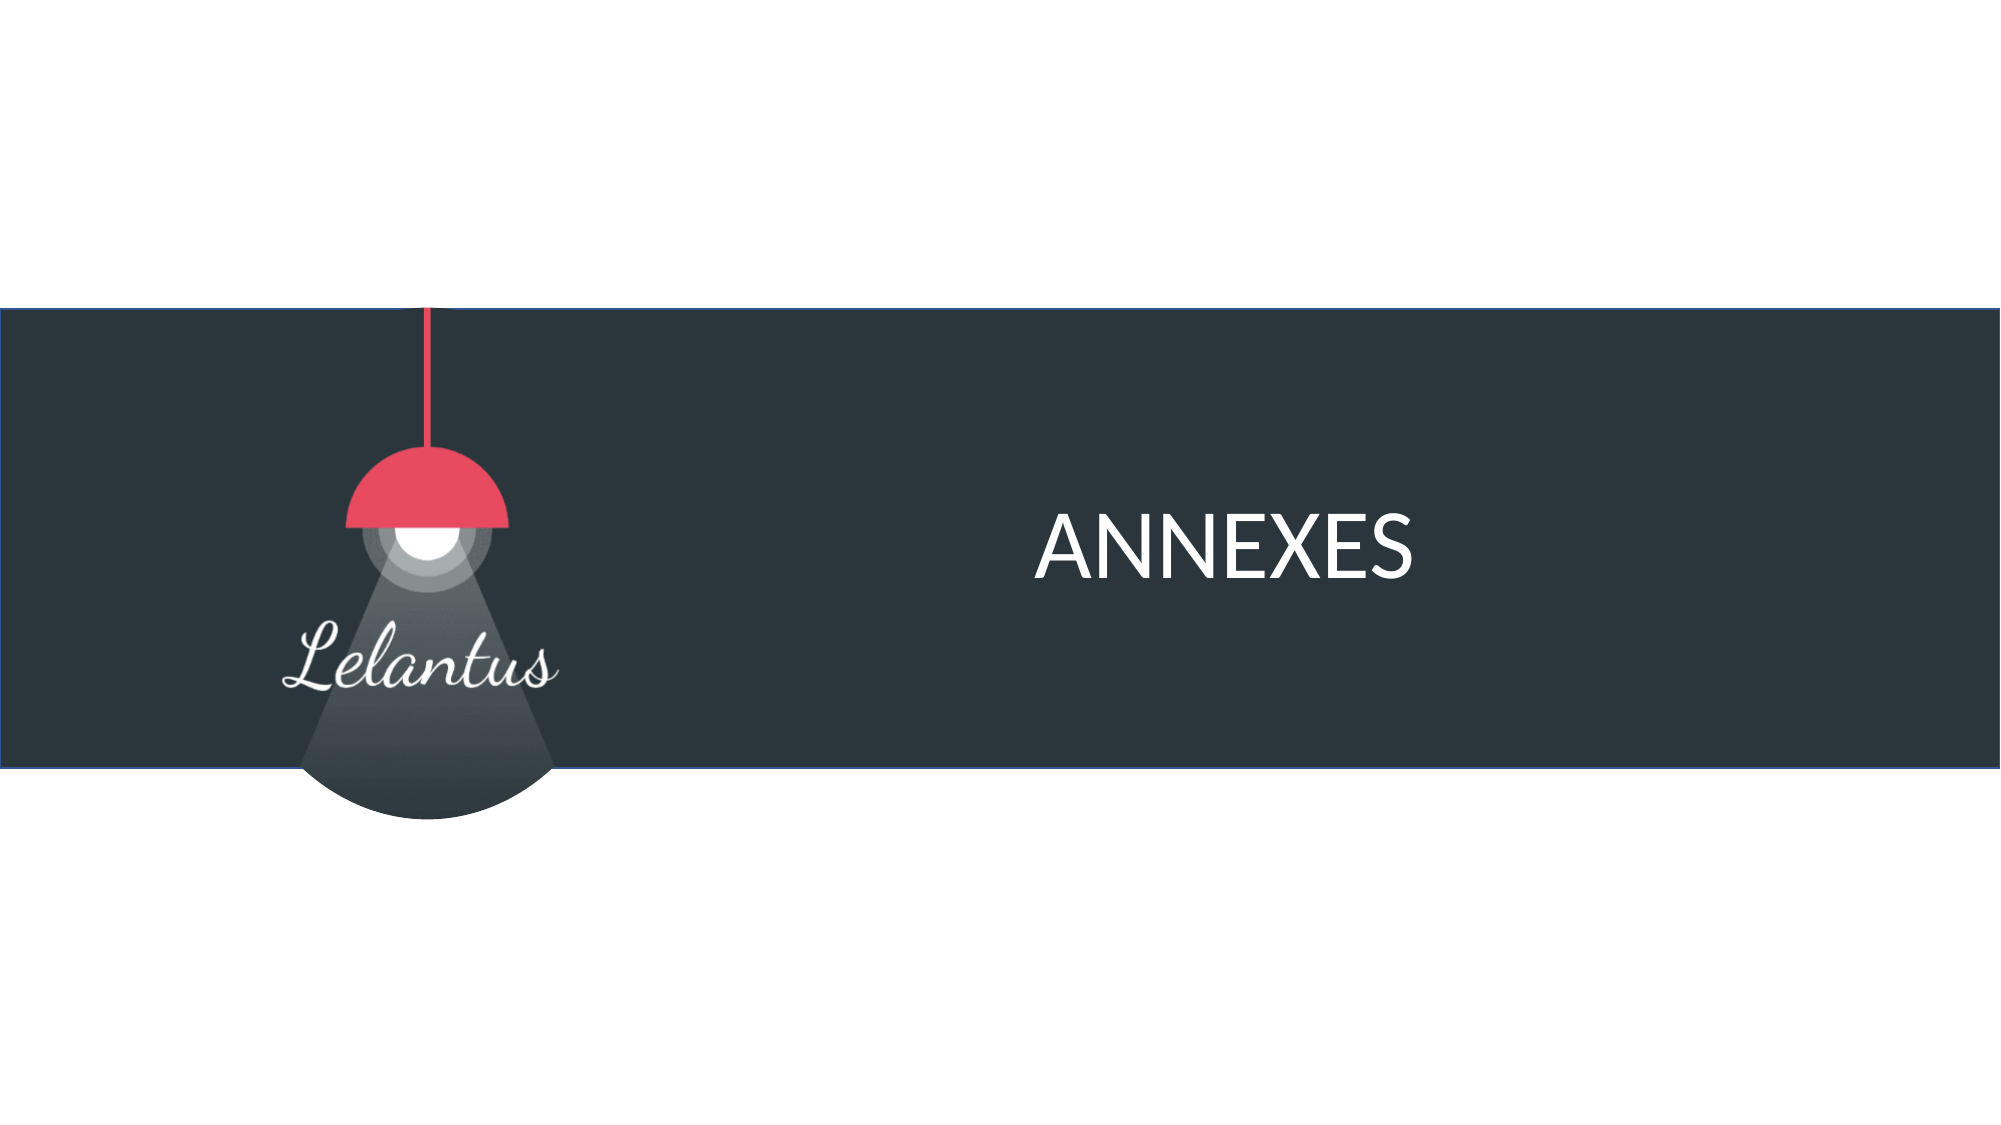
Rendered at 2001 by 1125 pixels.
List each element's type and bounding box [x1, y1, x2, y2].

text_box [0, 307, 2000, 820]
